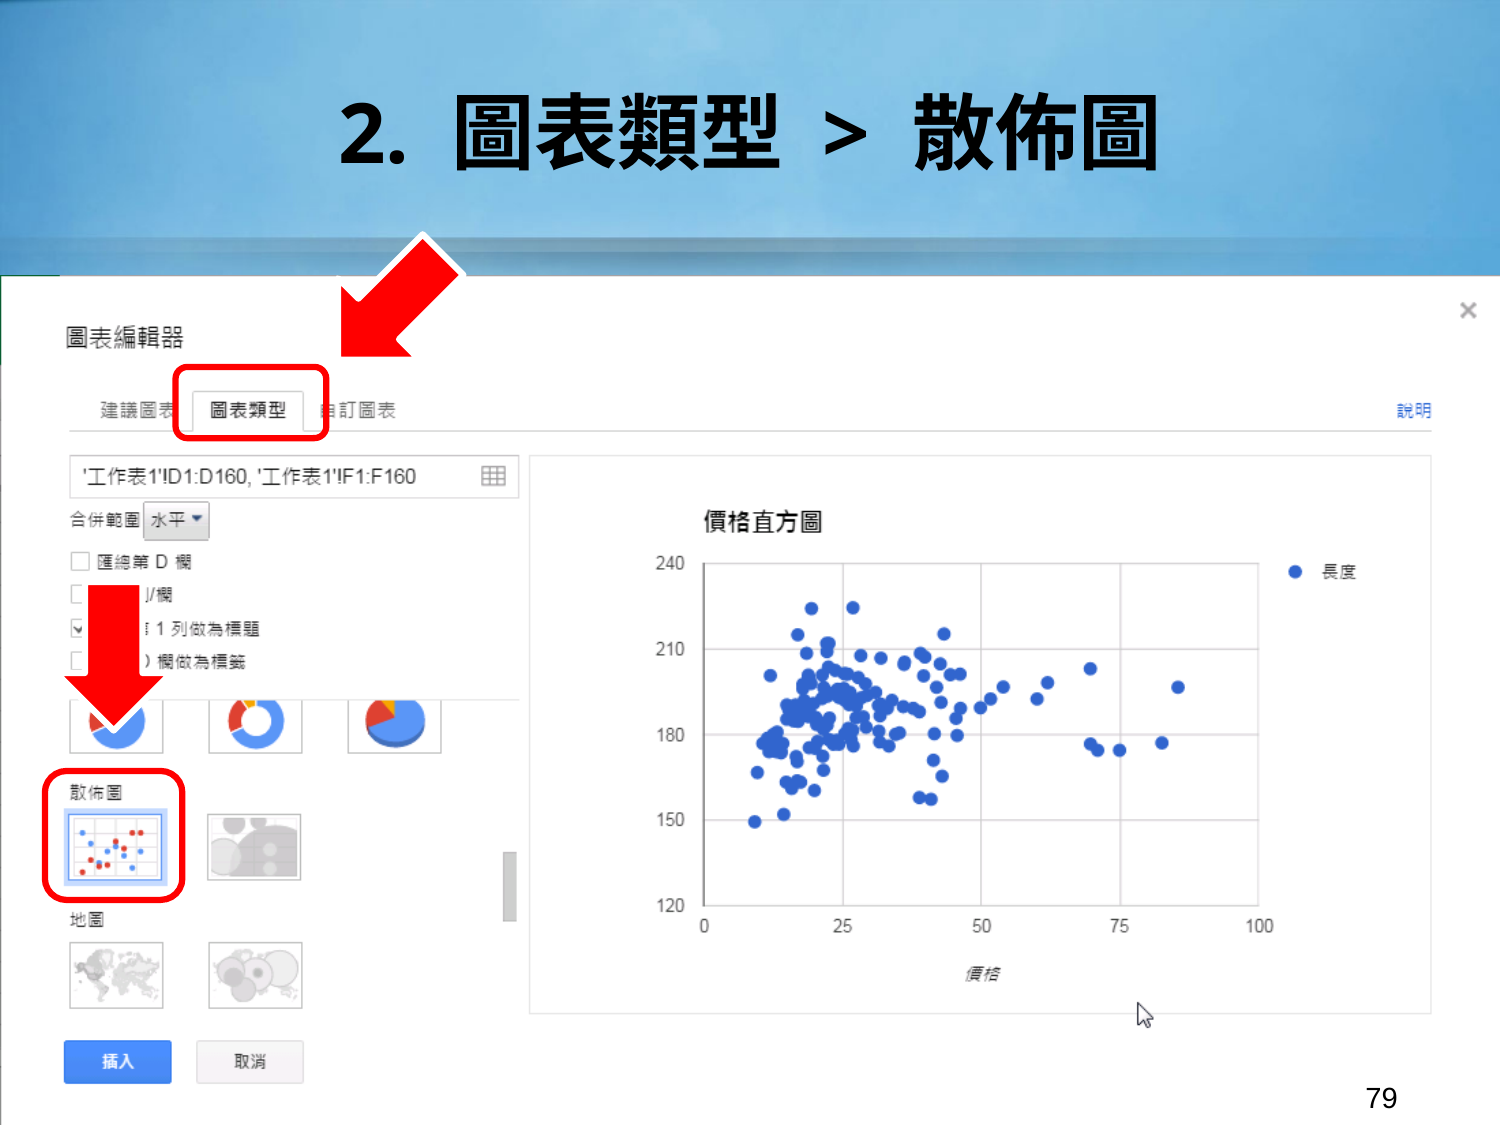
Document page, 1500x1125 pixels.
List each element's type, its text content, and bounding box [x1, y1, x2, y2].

title 2. 圖表類型 > 散佈圖 [78, 27, 1422, 232]
text_box [384, 234, 462, 273]
picture [0, 0, 1500, 1125]
